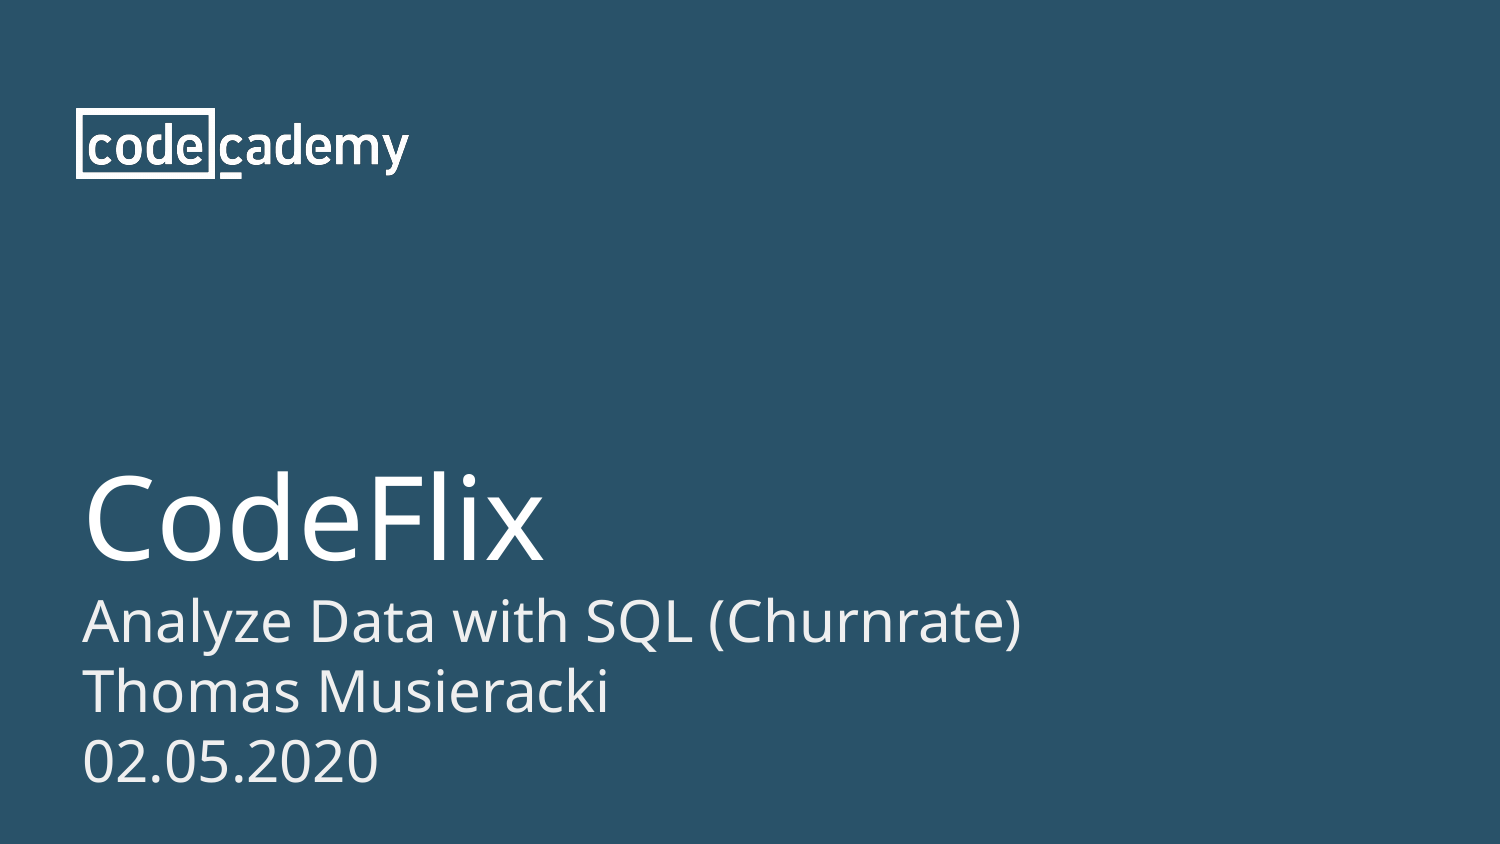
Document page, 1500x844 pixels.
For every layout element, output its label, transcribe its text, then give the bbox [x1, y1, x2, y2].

picture [76, 108, 409, 179]
text_box CodeFlix Analyze Data with SQL (Churnrate) Thomas Musieracki 02.05.2020 [76, 491, 1424, 748]
